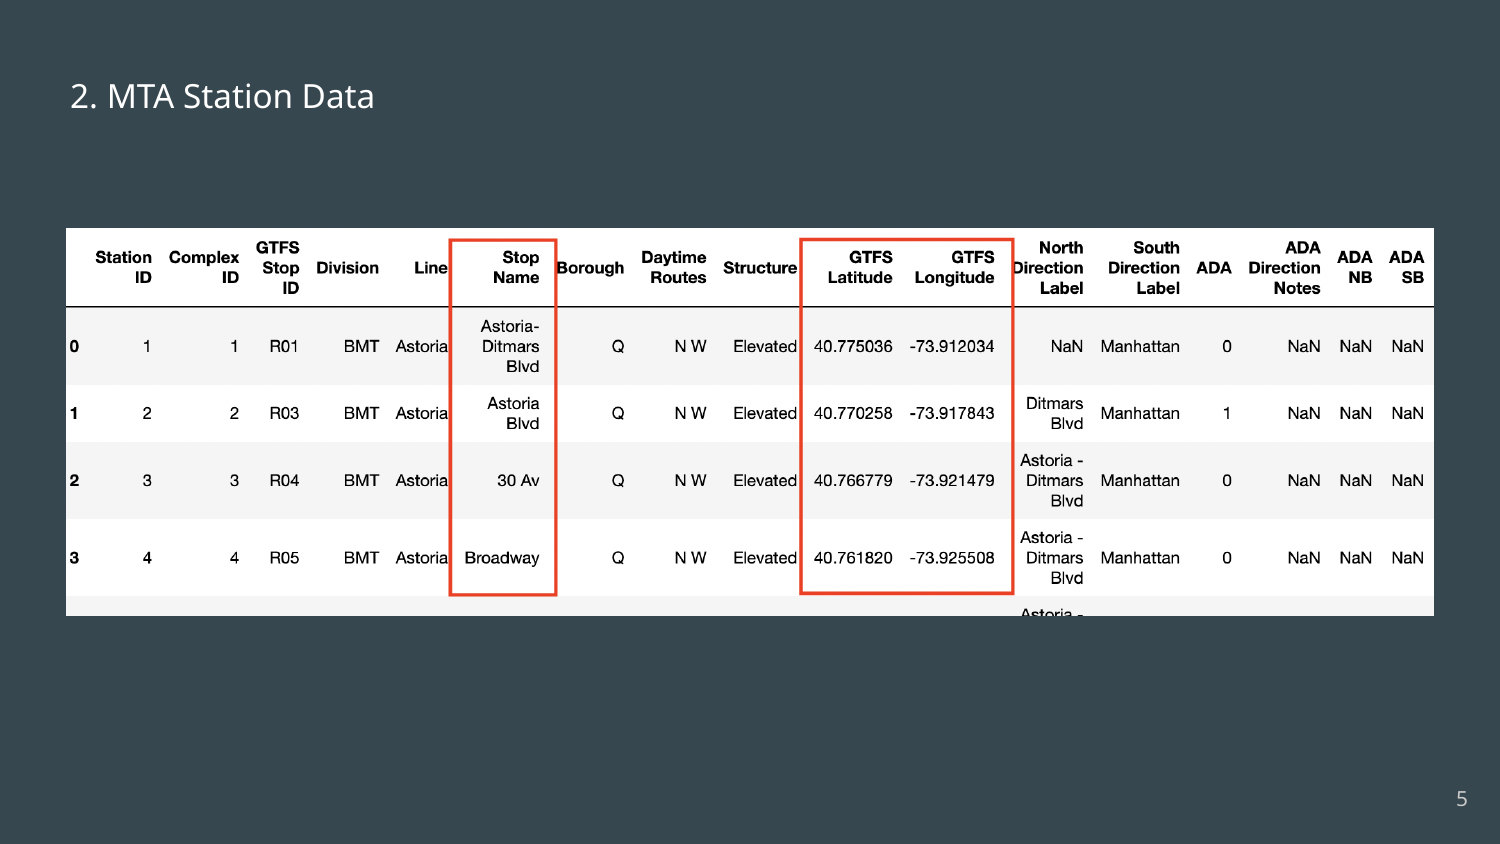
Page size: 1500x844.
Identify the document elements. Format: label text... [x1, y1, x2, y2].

slide_number ‹#› [1392, 767, 1483, 833]
text_box 2. MTA Station Data [55, 60, 489, 130]
picture [66, 227, 1434, 616]
